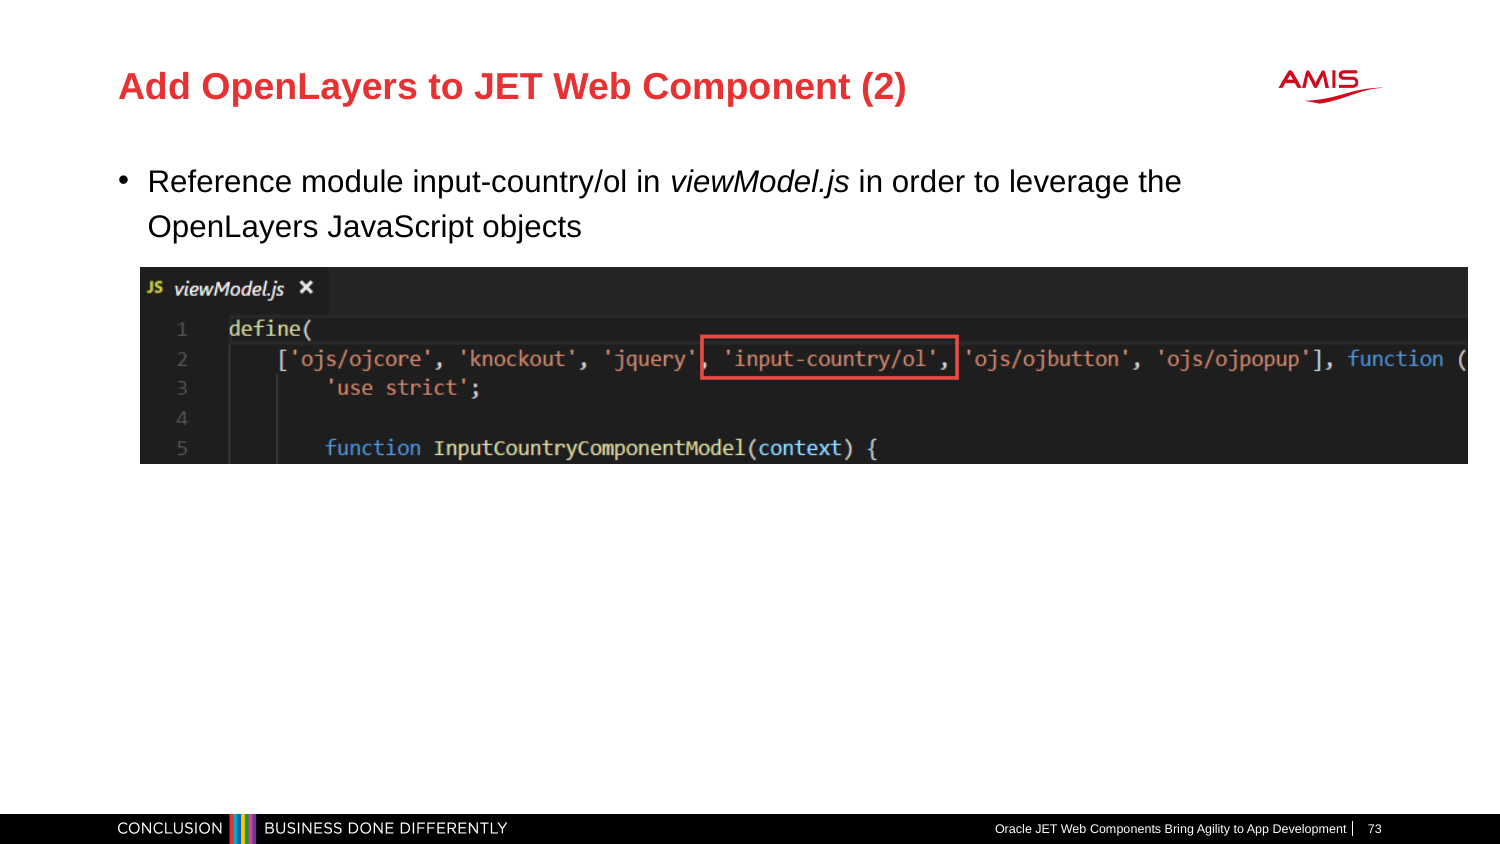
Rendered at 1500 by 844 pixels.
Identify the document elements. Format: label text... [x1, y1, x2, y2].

picture [0, 814, 236, 844]
list Reference module input-country/ol in viewModel.js in order to leverage the OpenLayers JavaScript objects [118, 153, 1205, 774]
picture [239, 814, 1500, 844]
footer Oracle JET Web Components Bring Agility to App Development [814, 820, 1347, 839]
picture [1205, 58, 1388, 106]
slide_number 73 [1358, 820, 1382, 839]
picture [140, 267, 1468, 464]
title Add OpenLayers to JET Web Component (2) [118, 47, 1205, 130]
